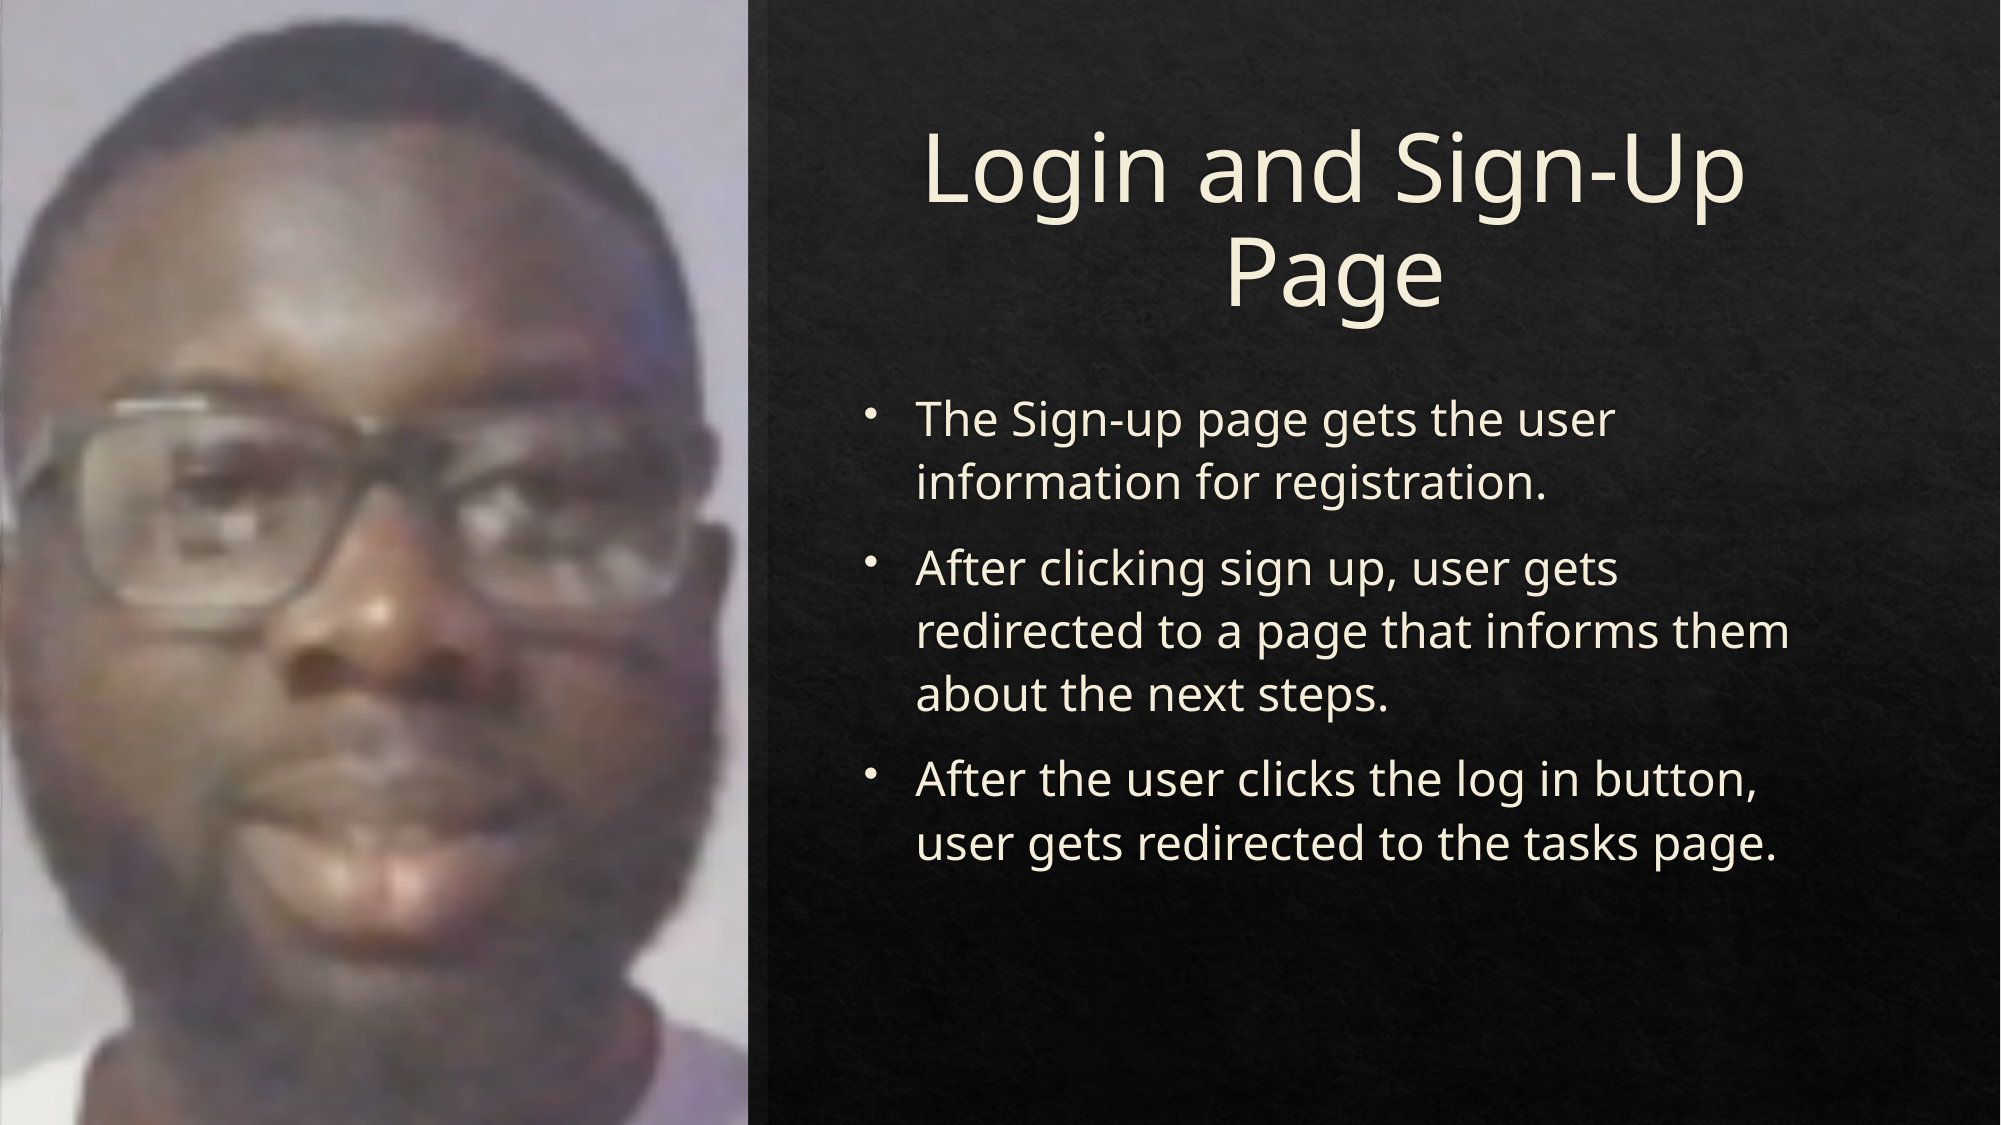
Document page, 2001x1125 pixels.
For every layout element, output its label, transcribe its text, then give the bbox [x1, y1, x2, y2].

picture [0, 0, 768, 1125]
list The Sign-up page gets the user information for registration. After clicking sign up, user gets redirected to a page that informs them about the next steps. After the user clicks the log in button, user gets redirected to the tasks page. [844, 375, 1825, 946]
text_box [774, 0, 2000, 1125]
title Login and Sign-Up Page [844, 99, 1825, 347]
